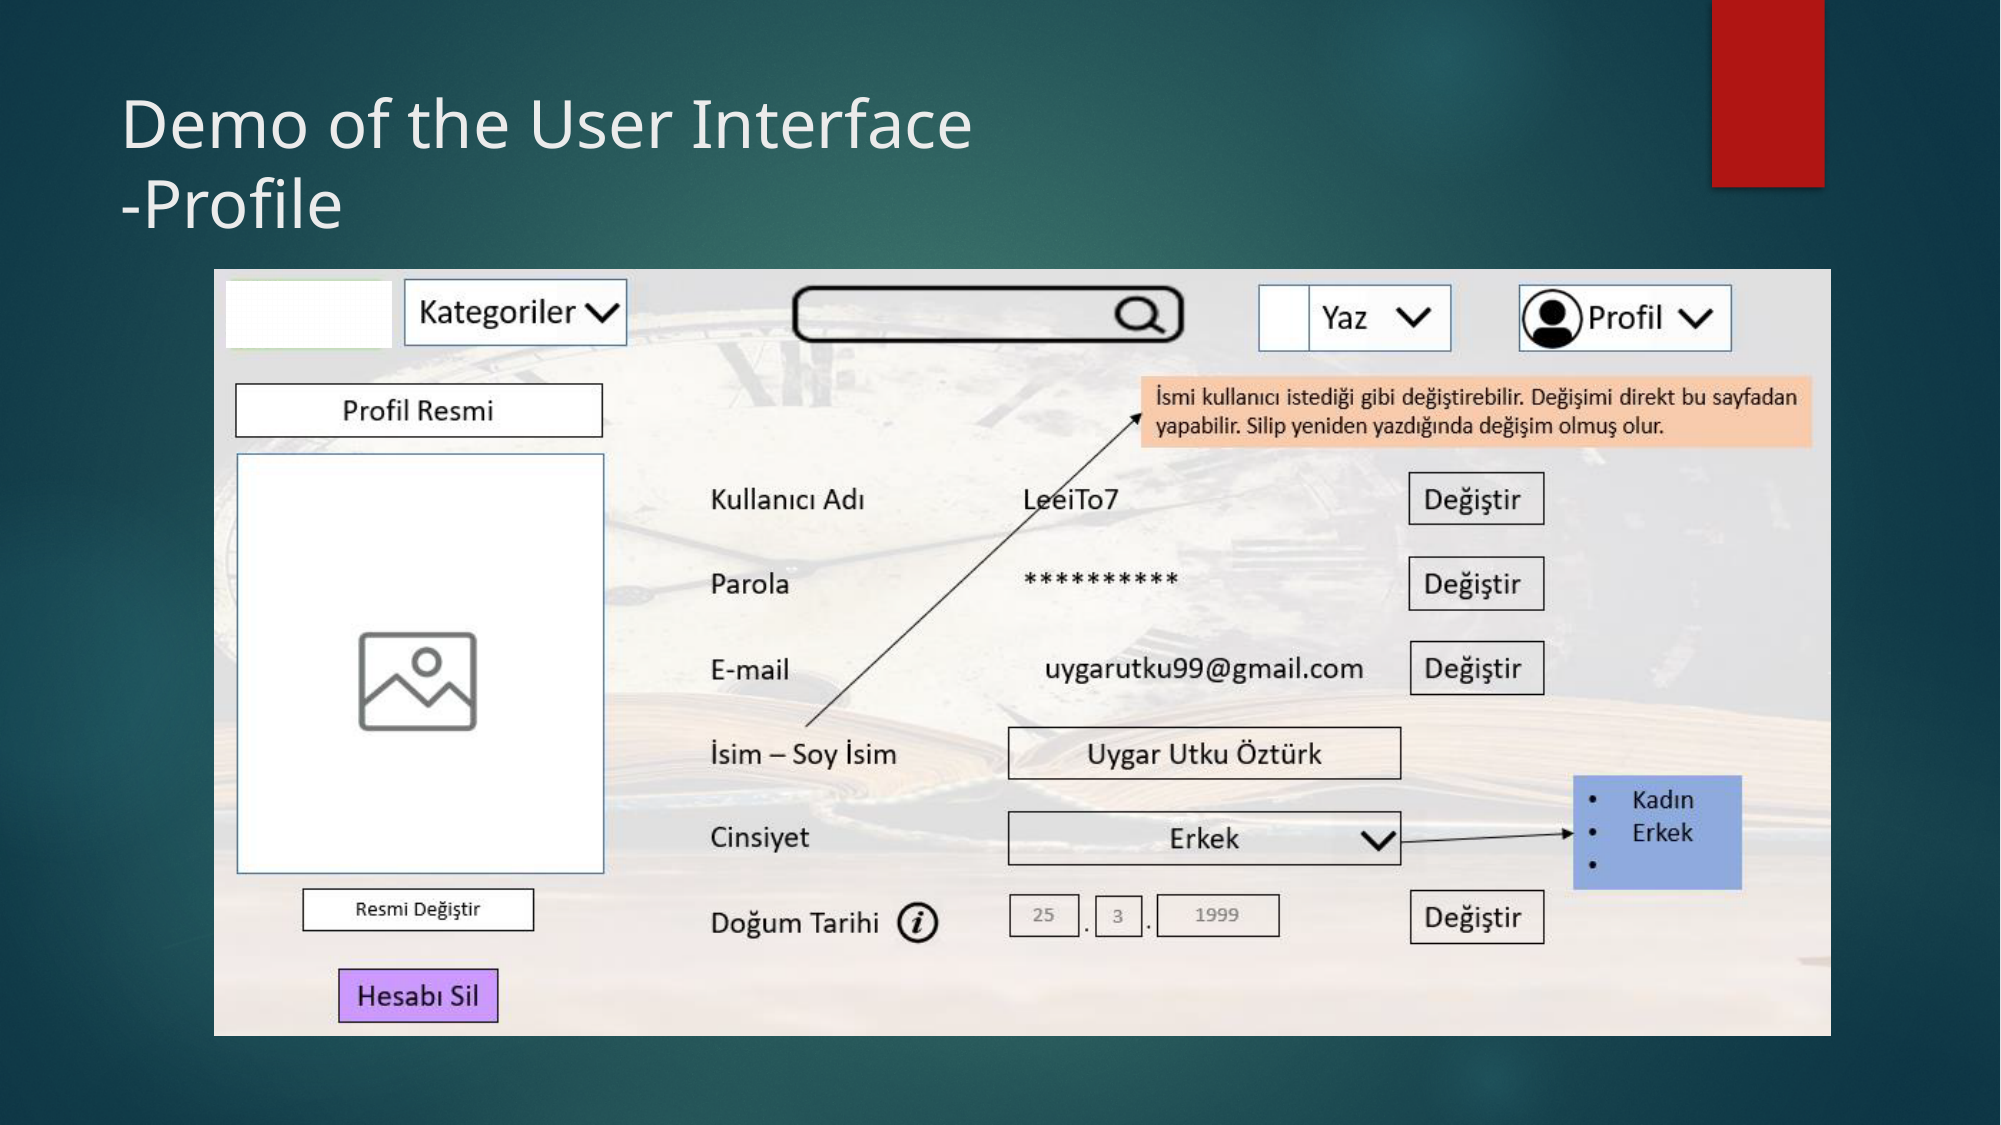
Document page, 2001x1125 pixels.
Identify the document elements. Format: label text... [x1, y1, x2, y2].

text_box Demo of the User Interface -Profile [106, 74, 1649, 304]
picture [0, 0, 2001, 1125]
